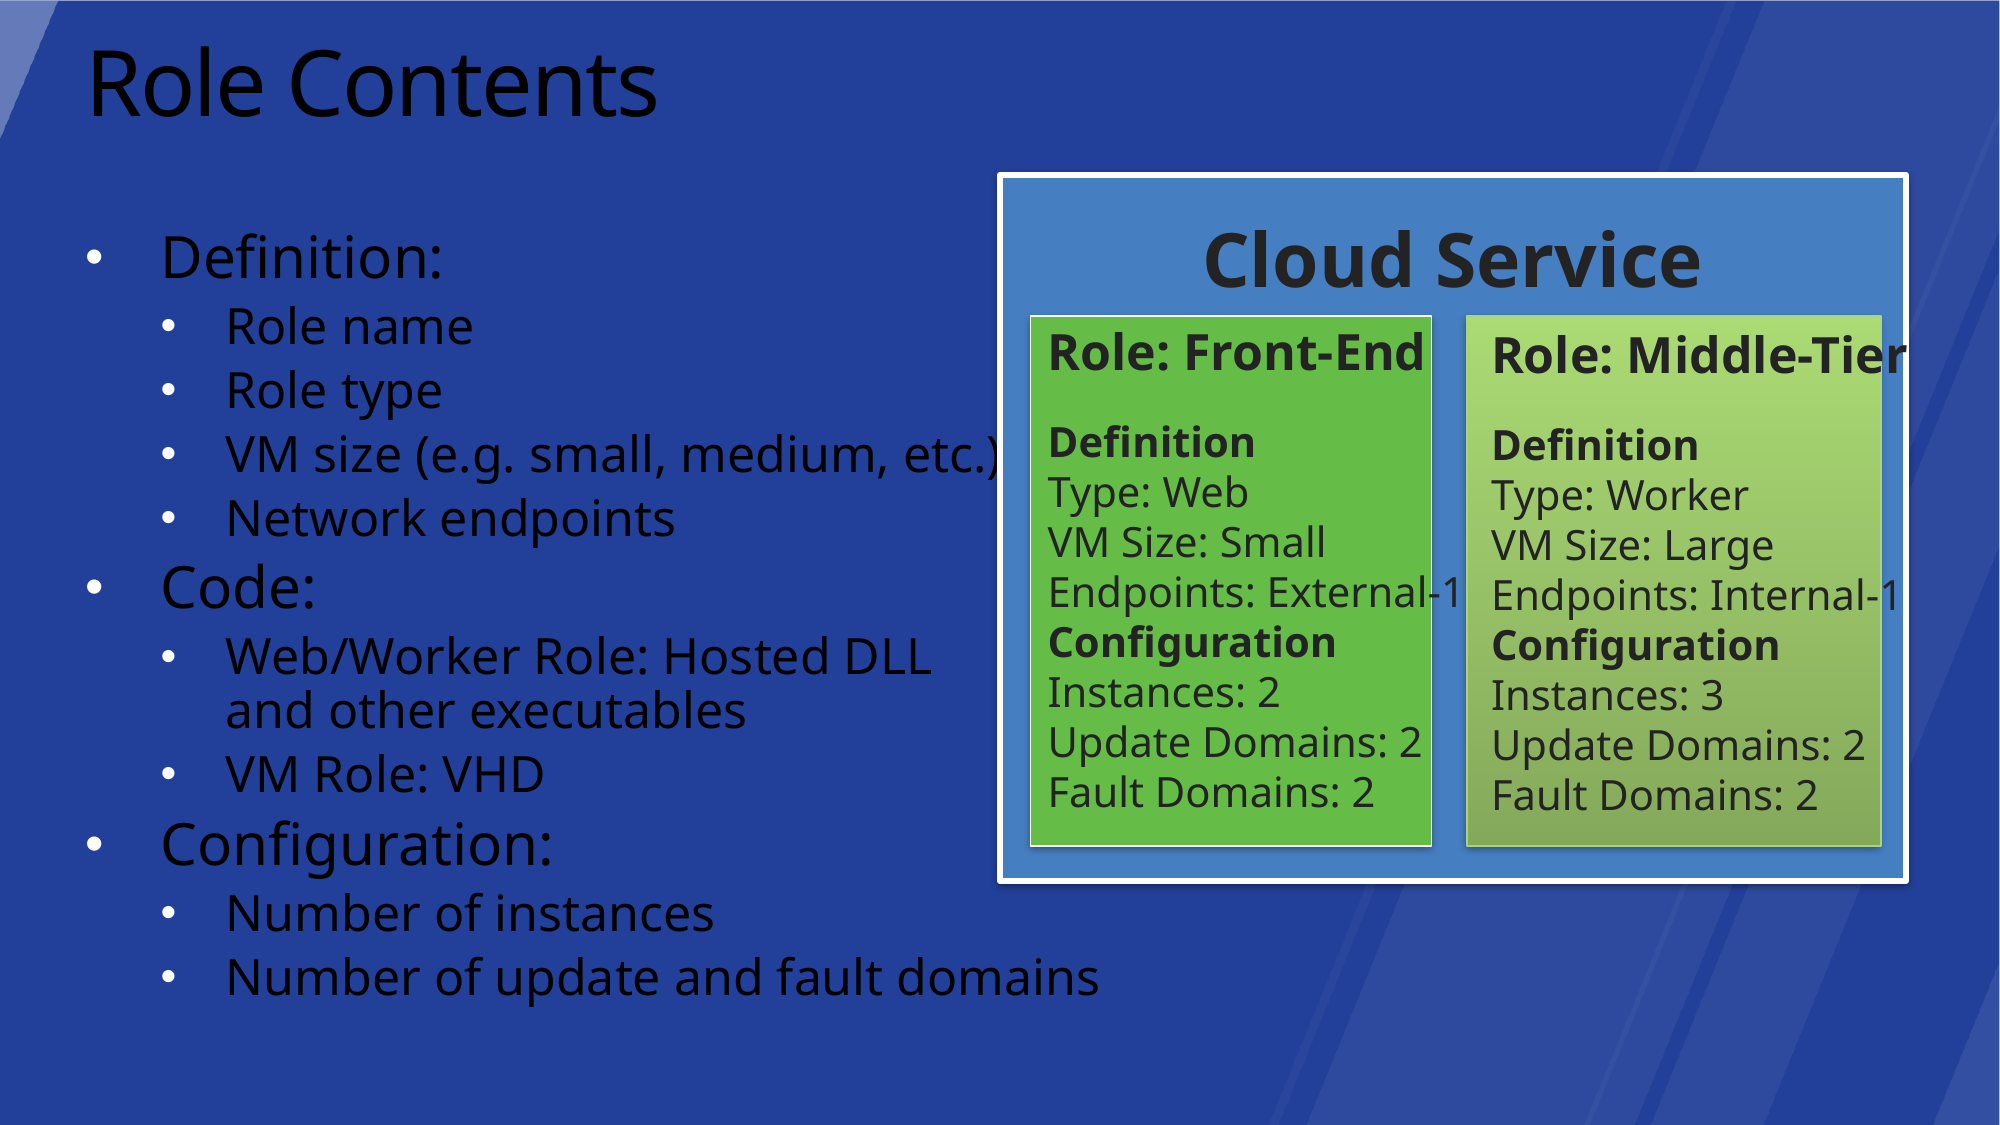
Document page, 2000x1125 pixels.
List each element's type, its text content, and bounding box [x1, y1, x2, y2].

title Role Contents [85, 37, 1914, 138]
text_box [999, 174, 1950, 926]
picture [0, 0, 2000, 1125]
list Definition: Role name Role type VM size (e.g. small, medium, etc.) Network endpoints Code: Web/Worker Role: Hosted DLL and other executables VM Role: VHD Configuration: Number of instances Number of update and fault domains [85, 228, 1914, 1035]
